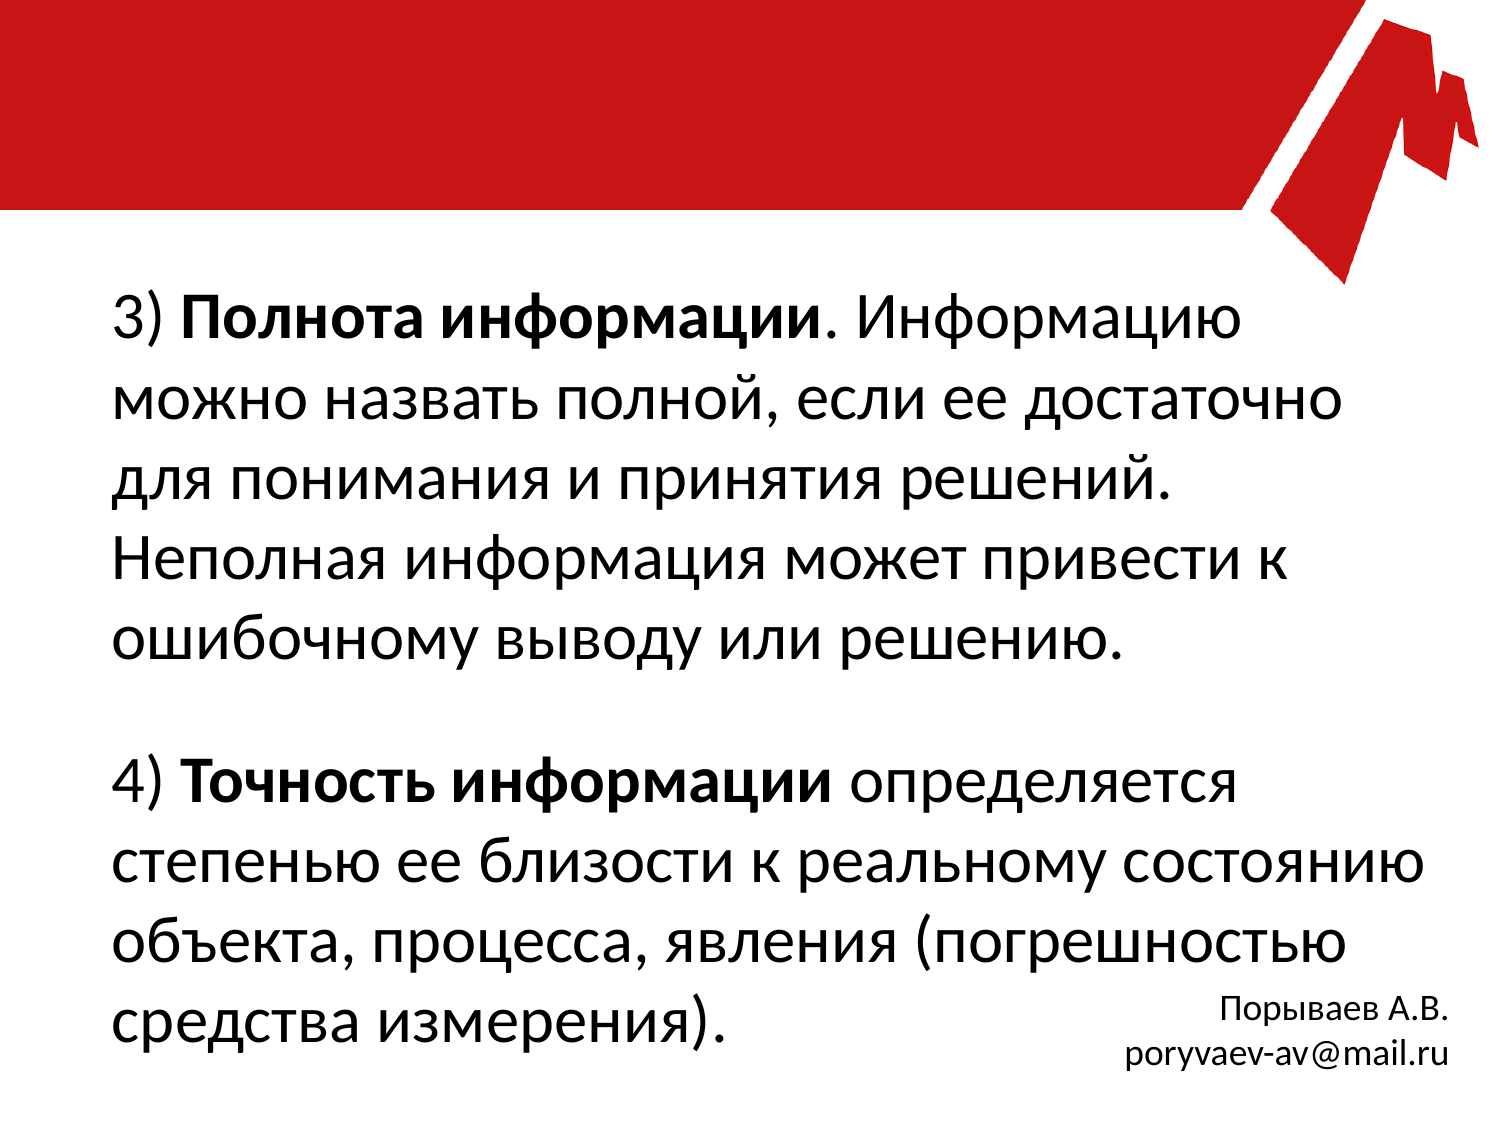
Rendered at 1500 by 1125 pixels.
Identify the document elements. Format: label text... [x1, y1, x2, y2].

list 3) Полнота информации. Информацию можно назвать полной, если ее достаточно для понимания и принятия решений. Неполная информация может привести к ошибочному выводу или решению. 4) Точность информации определяется степенью ее близости к реальному состоянию объекта, процесса, явления (погрешностью средства измерения). [96, 1022, 1447, 1125]
text_box Порываев А.В. poryvaev-av@mail.ru [714, 1022, 1465, 1081]
picture [0, 0, 1500, 1013]
